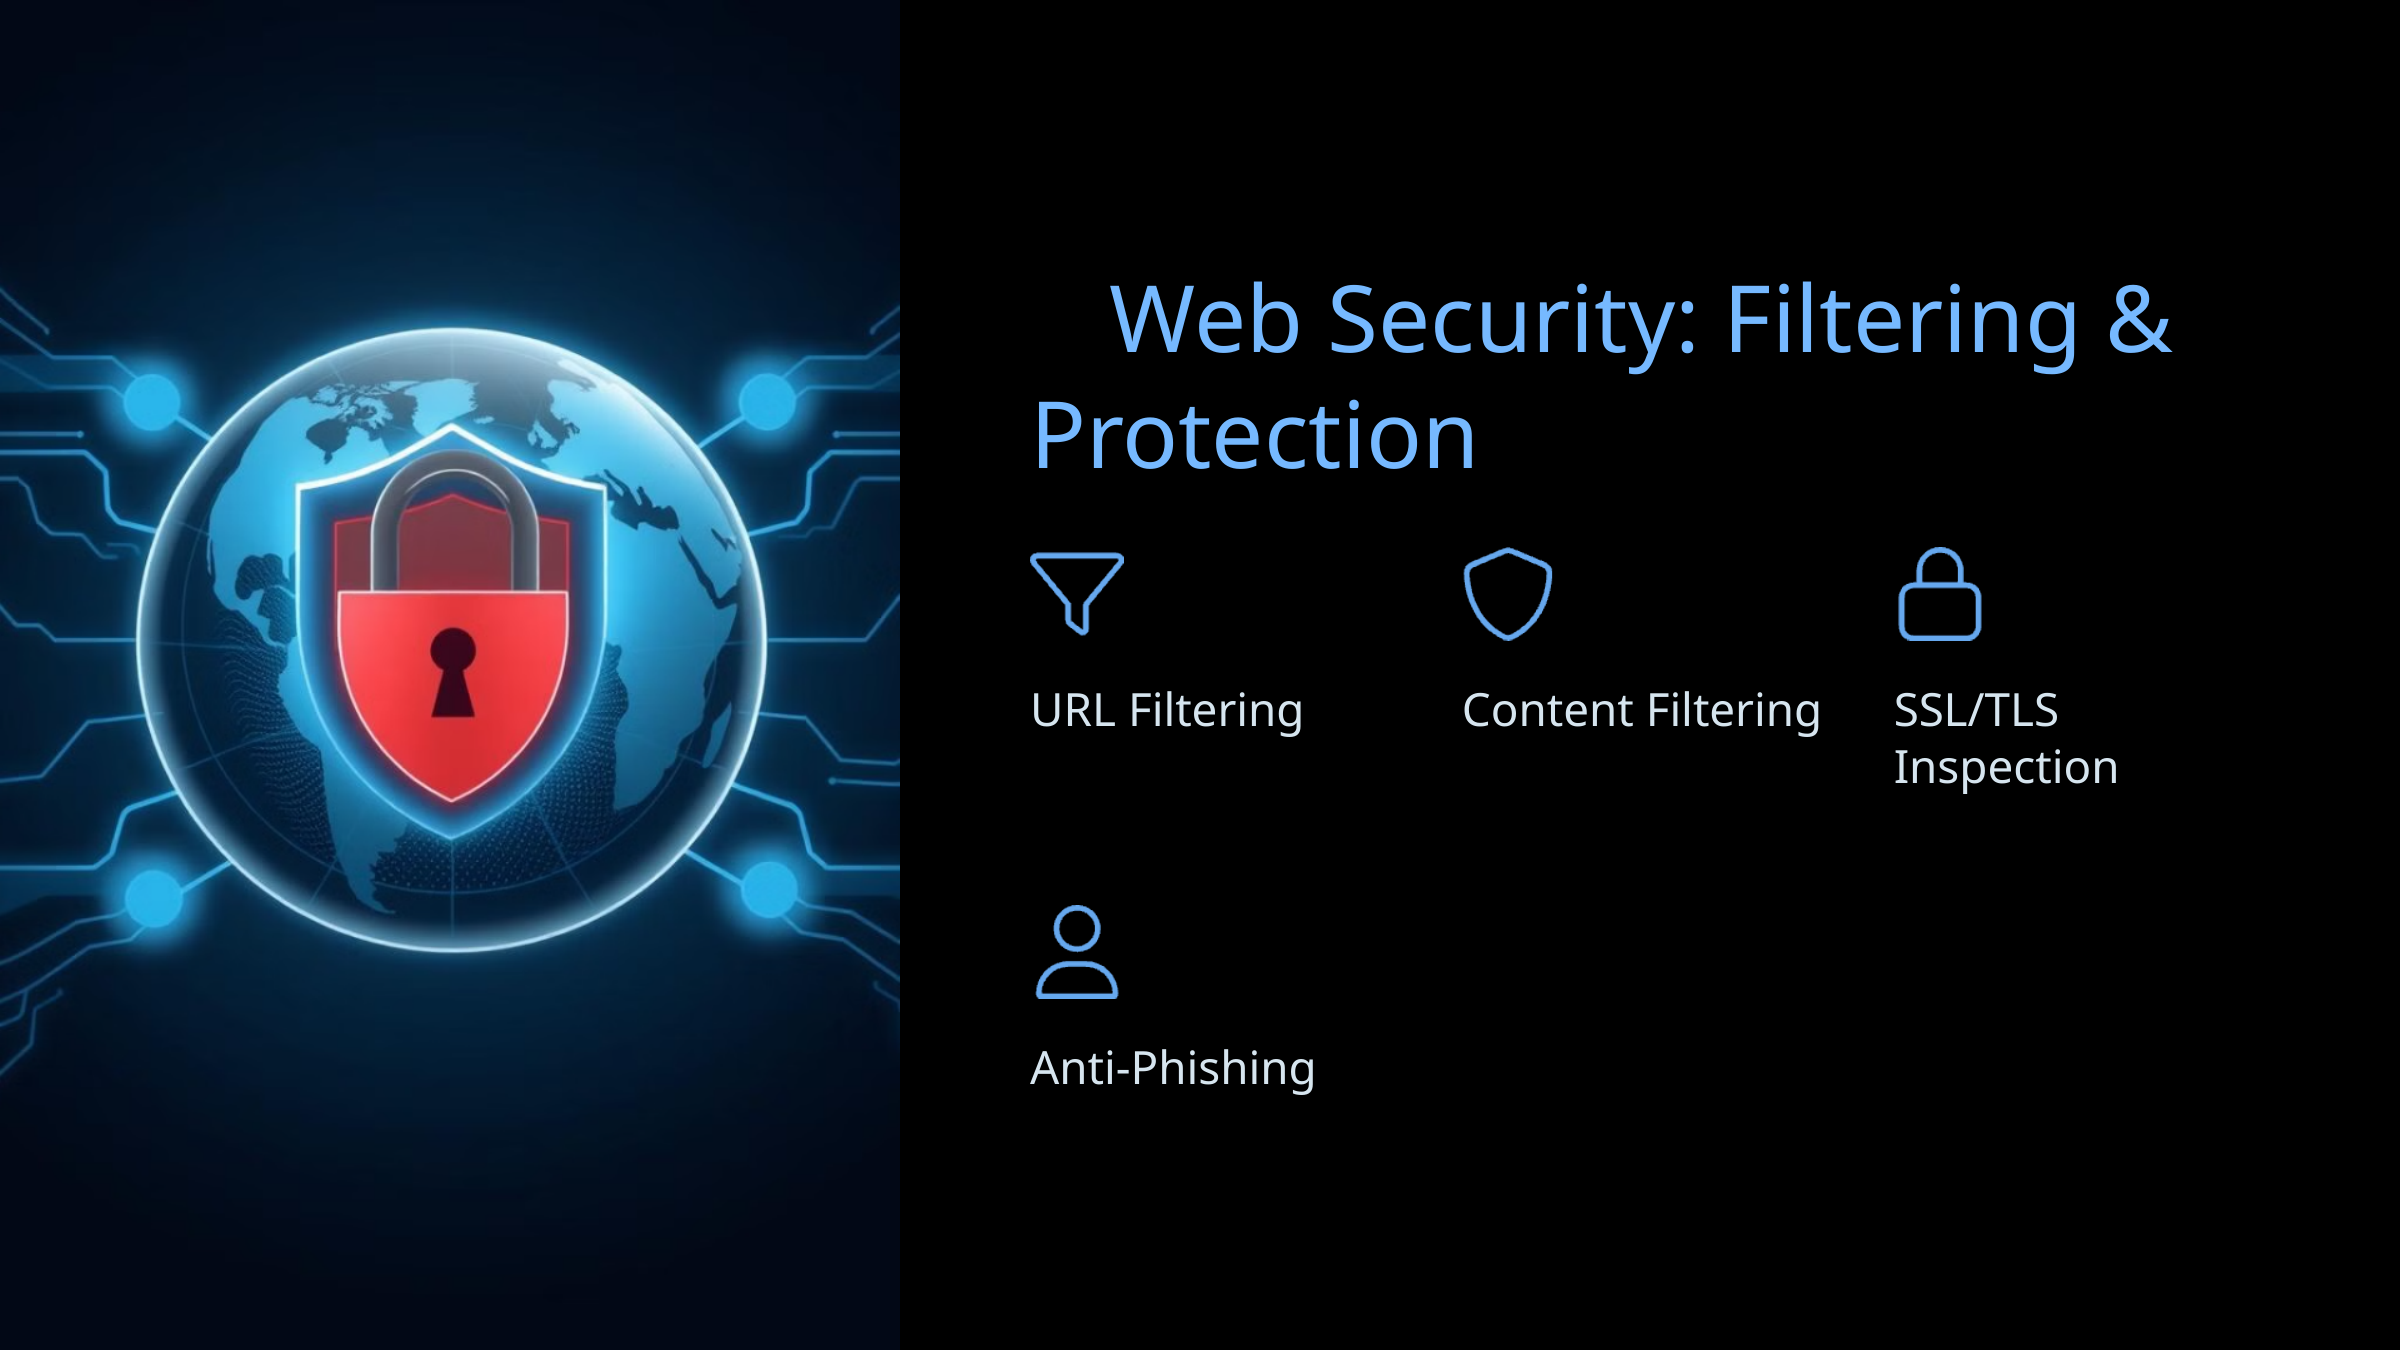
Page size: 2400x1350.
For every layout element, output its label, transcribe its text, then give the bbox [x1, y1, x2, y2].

text_box 🌐 Web Security: Filtering & Protection [1030, 255, 2270, 492]
picture [1030, 905, 1124, 999]
text_box URL Filtering [1030, 678, 1407, 737]
text_box Content Filtering [1461, 678, 1838, 737]
picture [1893, 547, 1987, 641]
picture [0, 0, 900, 1350]
picture [1030, 547, 1124, 641]
text_box SSL/TLS Inspection [1893, 678, 2270, 795]
text_box Anti-Phishing [1030, 1036, 1407, 1095]
picture [1461, 547, 1555, 641]
